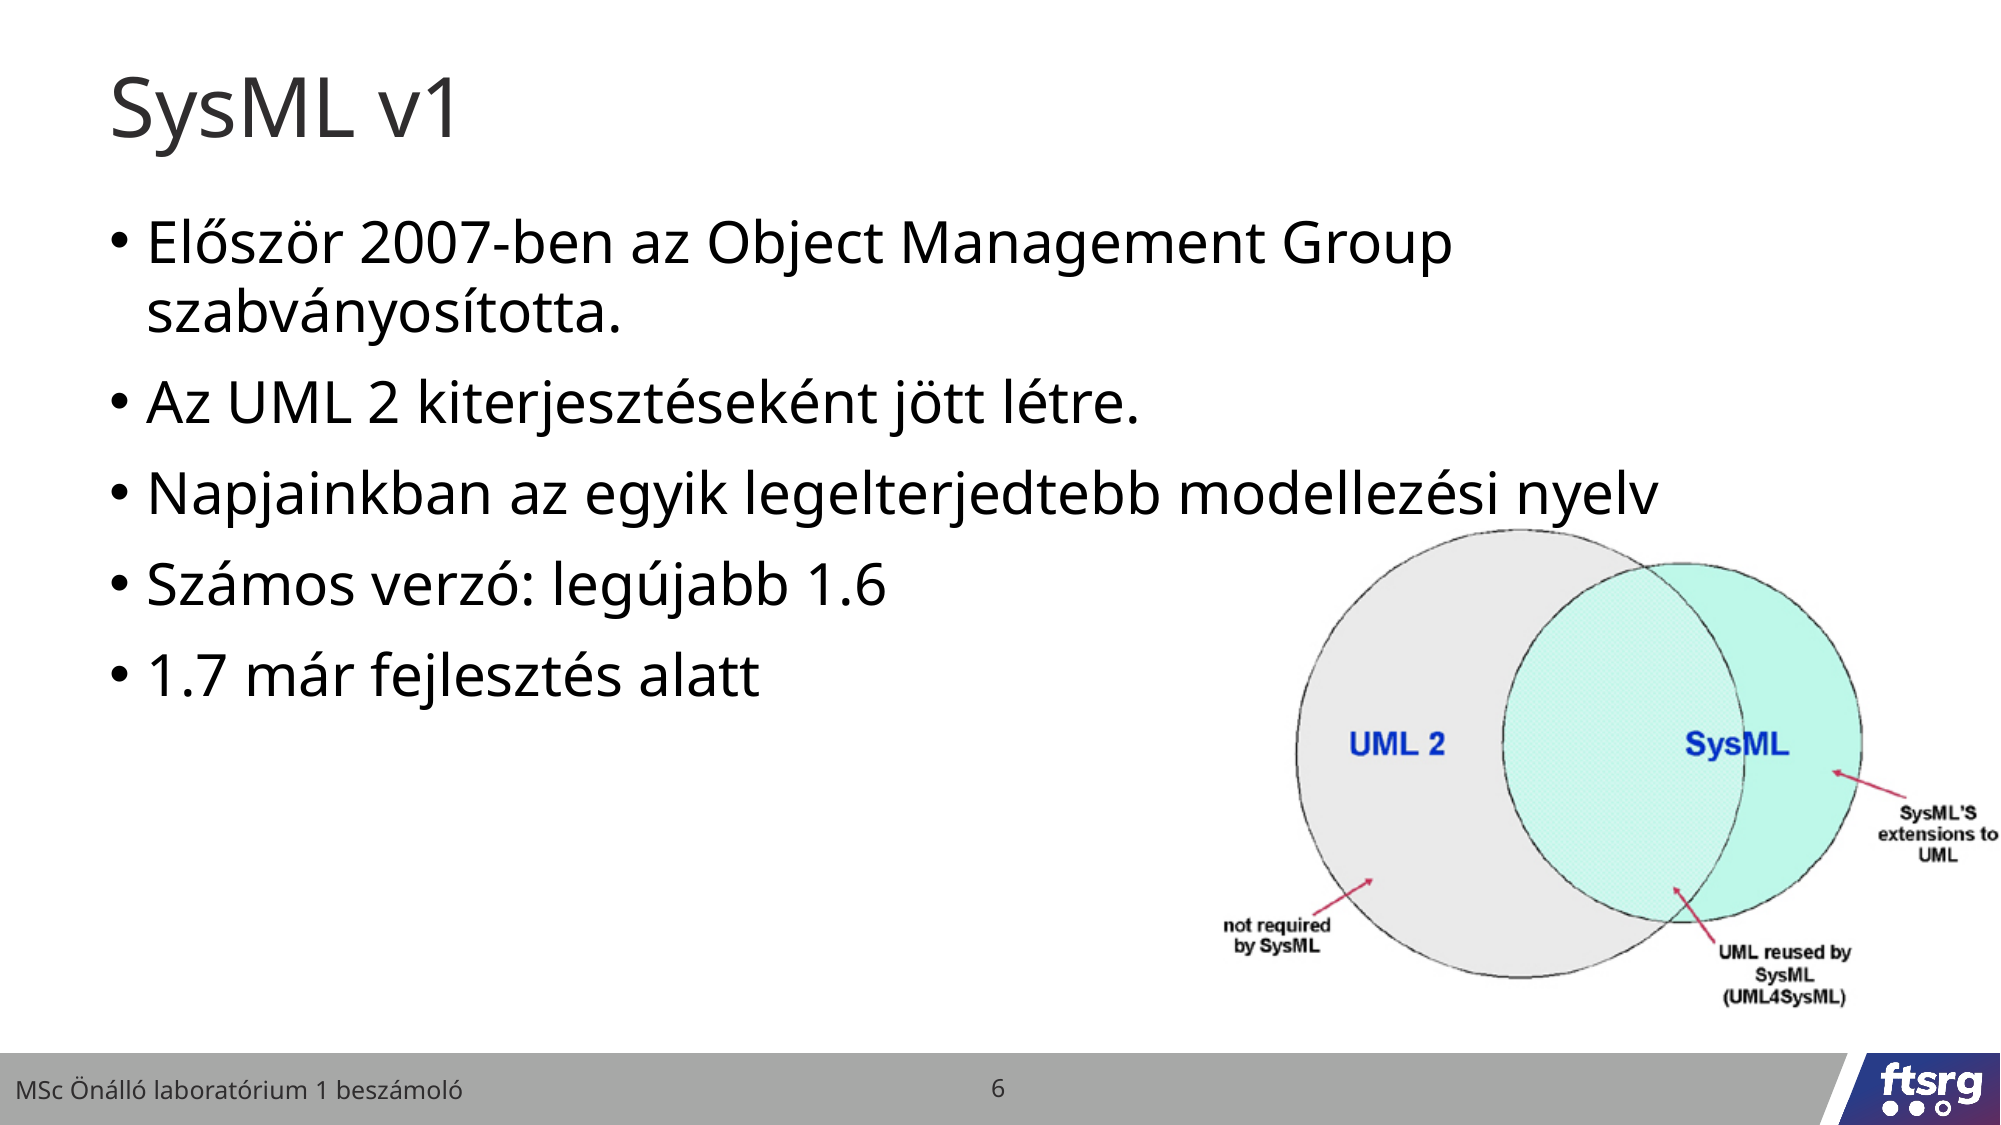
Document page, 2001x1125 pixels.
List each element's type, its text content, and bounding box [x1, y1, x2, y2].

title SysML v1 [94, 51, 1903, 170]
picture [1223, 528, 2000, 1009]
picture [1876, 1058, 1985, 1121]
footer MSc Önálló laboratórium 1 beszámoló [0, 1057, 675, 1121]
list Először 2007-ben az Object Management Group szabványosította. Az UML 2 kiterjesztéseként jött létre. Napjainkban az egyik legelterjedtebb modellezési nyelv Számos verzó: legújabb 1.6 1.7 már fejlesztés alatt [94, 197, 1903, 1026]
slide_number 6 [773, 1057, 1224, 1121]
